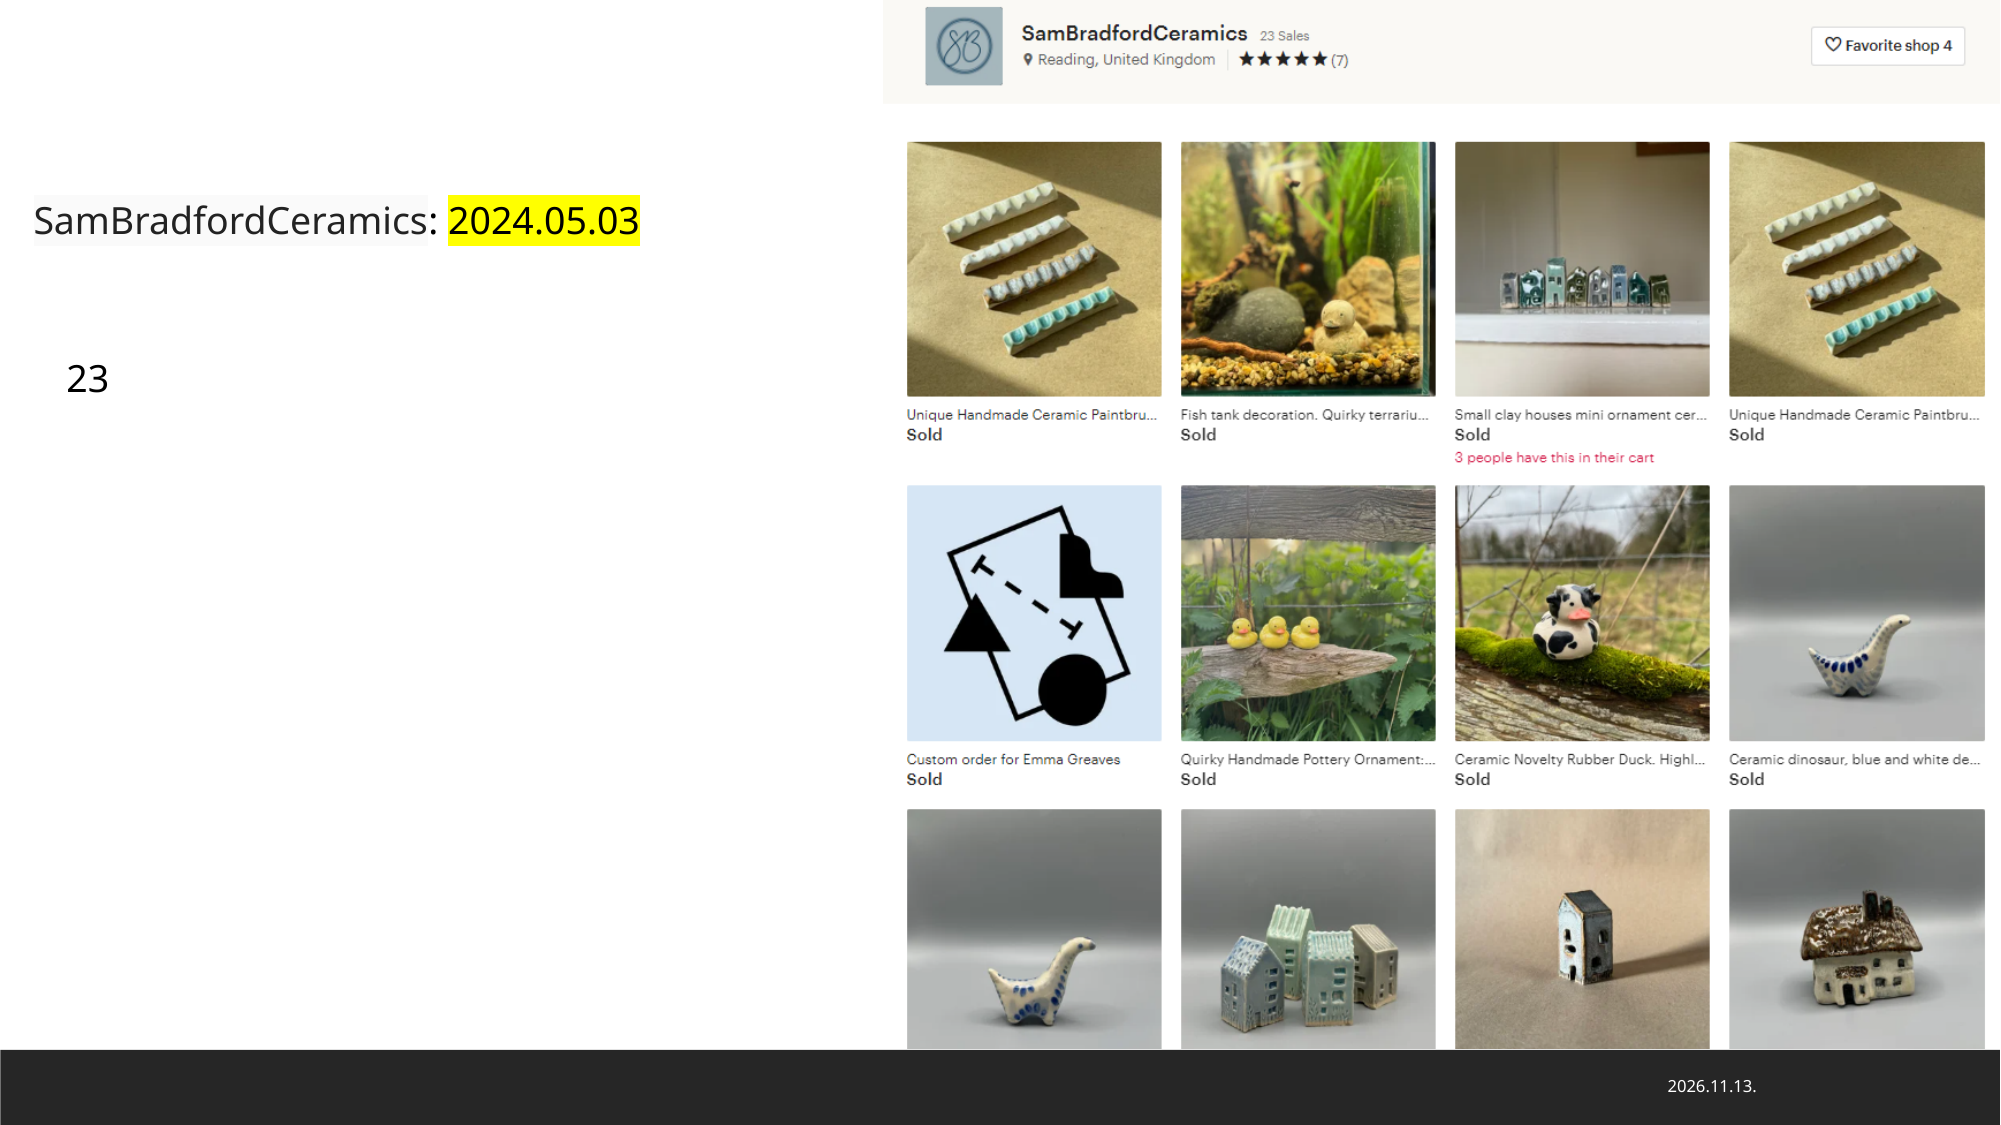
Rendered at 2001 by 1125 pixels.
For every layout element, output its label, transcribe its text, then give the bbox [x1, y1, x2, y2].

picture [883, 0, 2000, 1049]
text_box 23 [51, 348, 125, 408]
text_box SamBradfordCeramics: 2024.05.03 [18, 189, 655, 250]
slide_number 2024. 06. 28. [1348, 1058, 1773, 1118]
